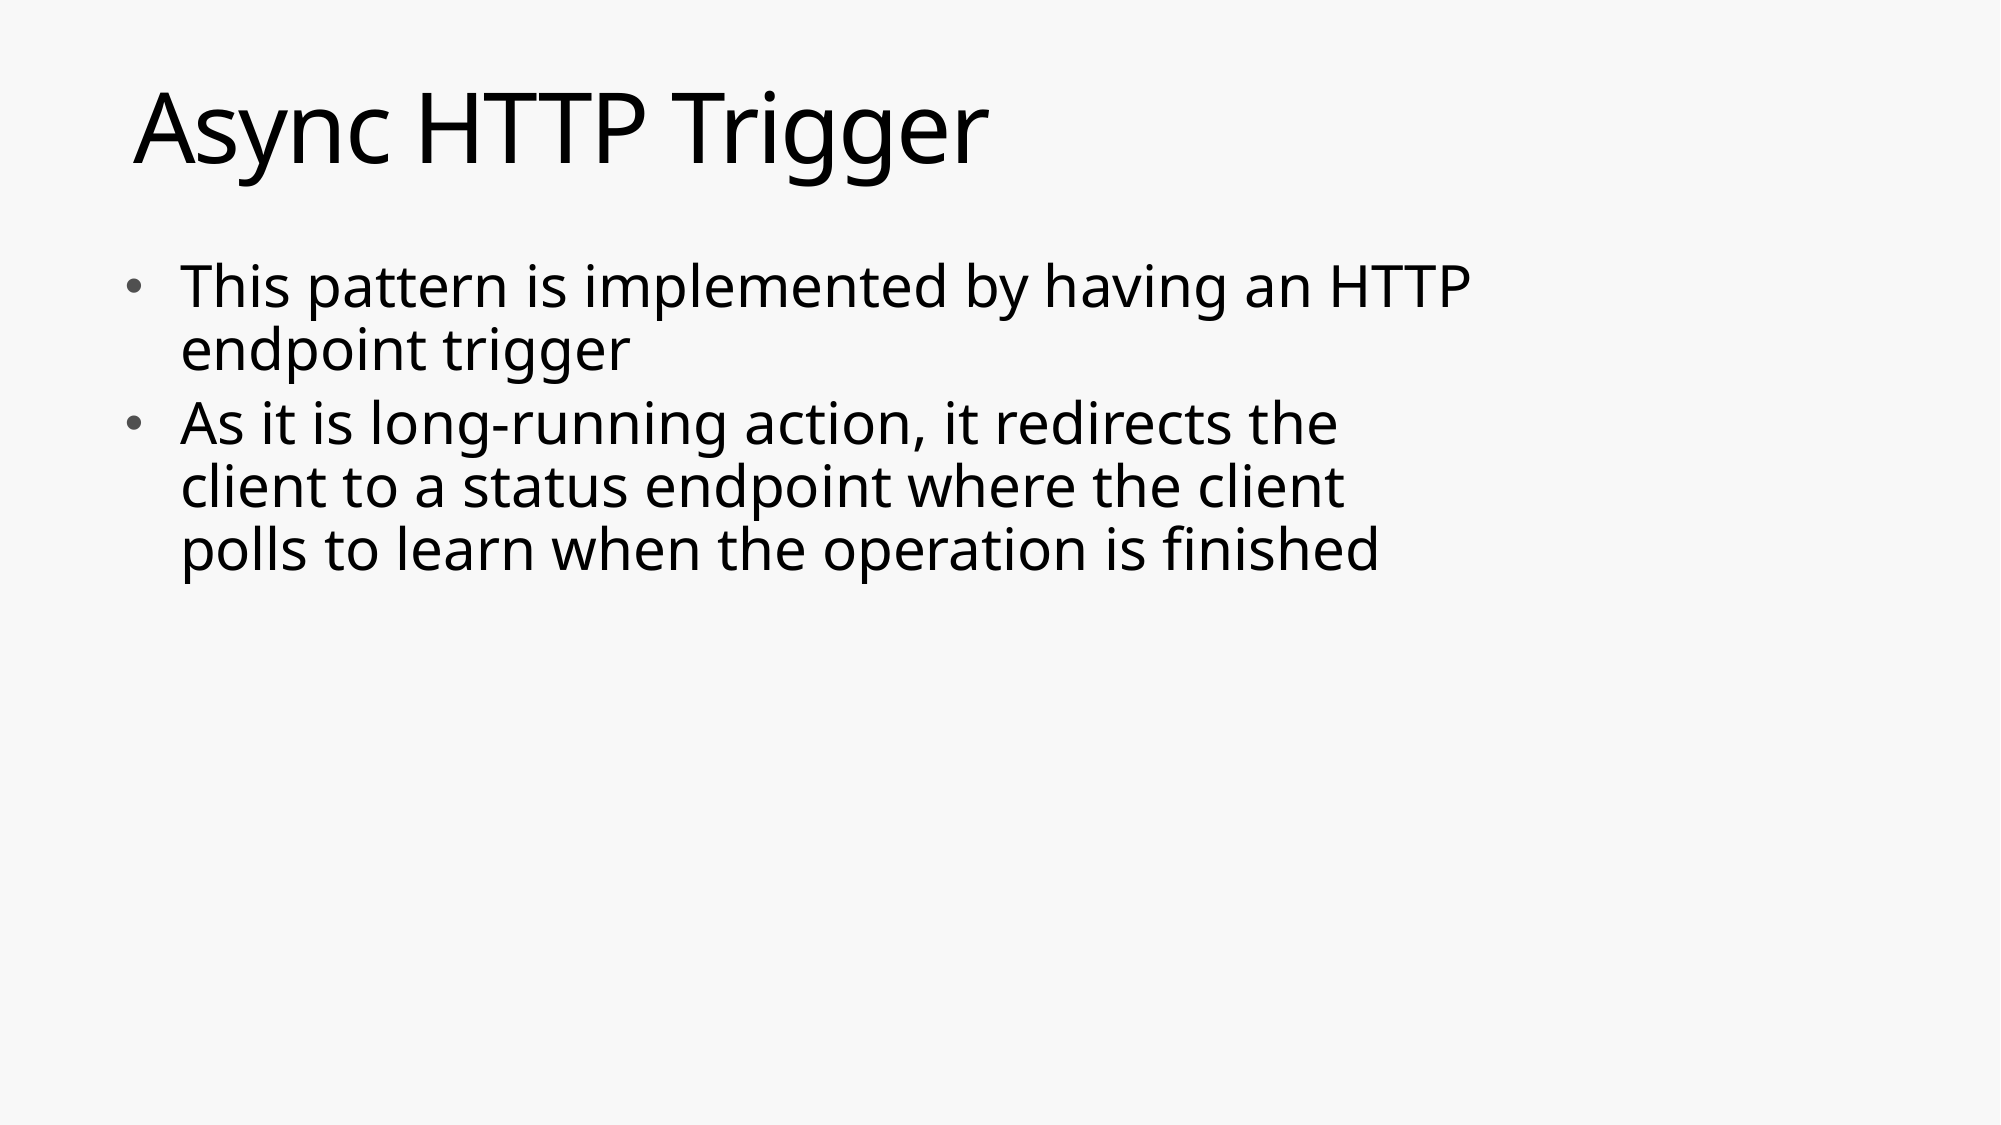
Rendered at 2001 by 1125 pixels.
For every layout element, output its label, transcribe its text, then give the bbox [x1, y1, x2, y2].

title Async HTTP Trigger [109, 64, 1520, 281]
list This pattern is implemented by having an HTTP endpoint trigger As it is long-running action, it redirects the client to a status endpoint where the client polls to learn when the operation is finished [100, 241, 1512, 683]
